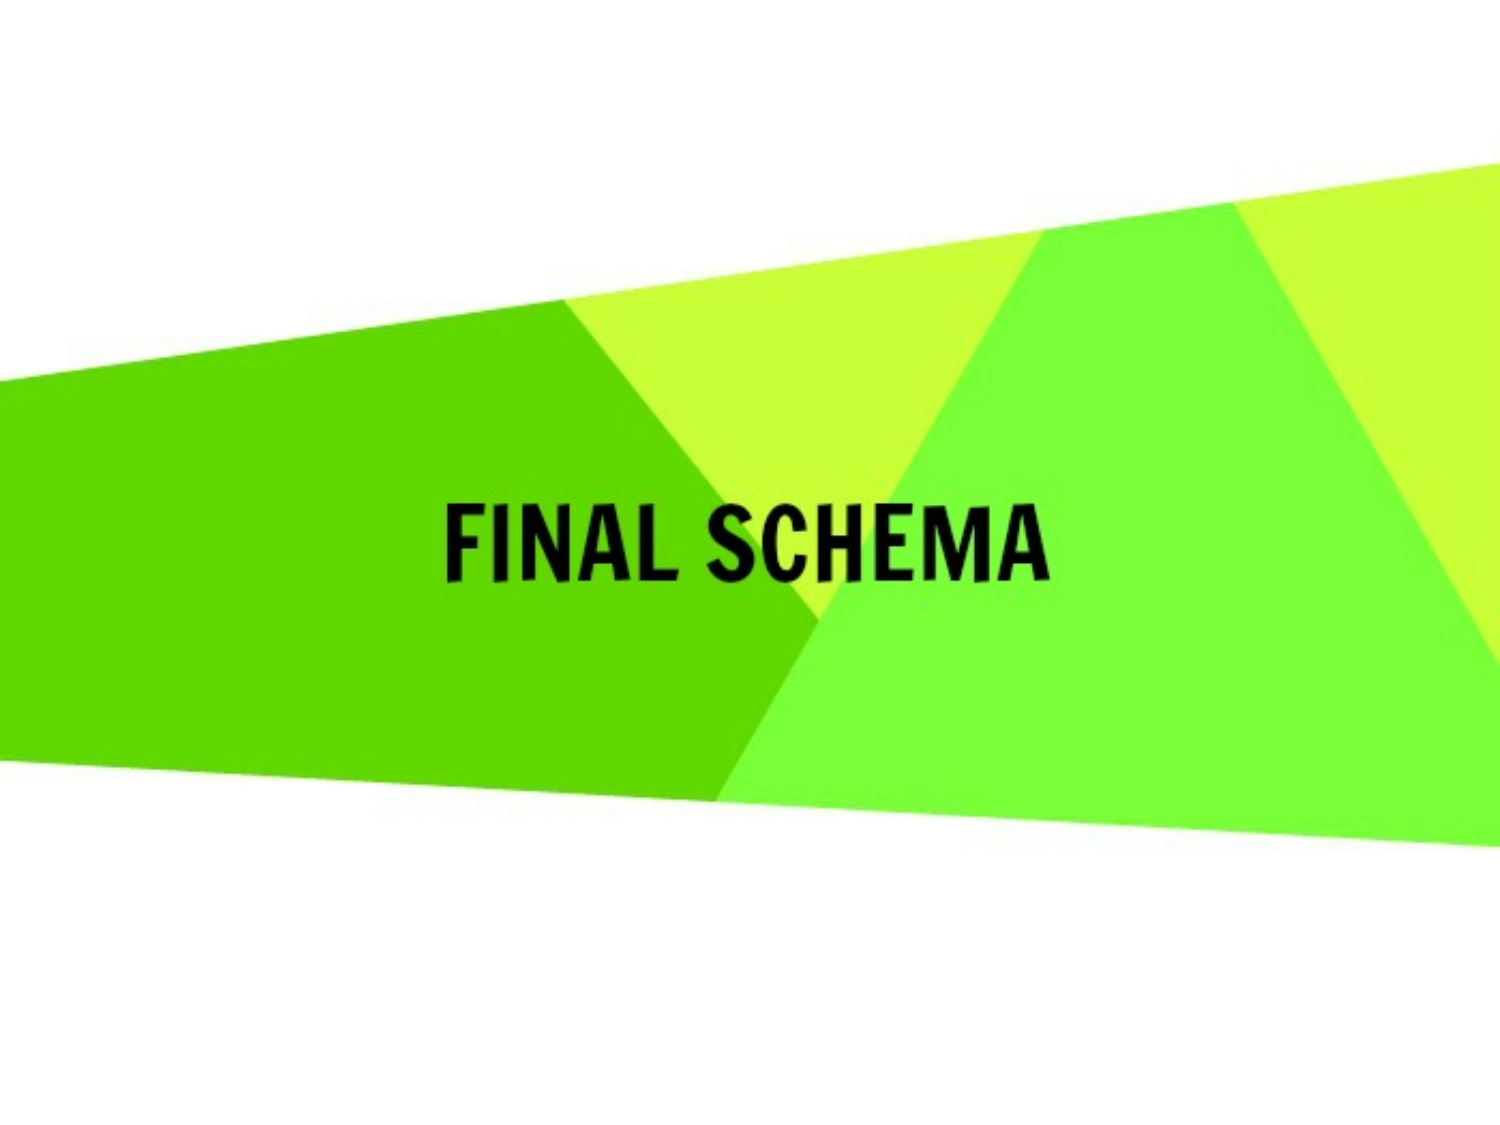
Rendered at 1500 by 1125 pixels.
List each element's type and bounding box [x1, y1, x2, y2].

picture [0, 62, 1500, 1064]
